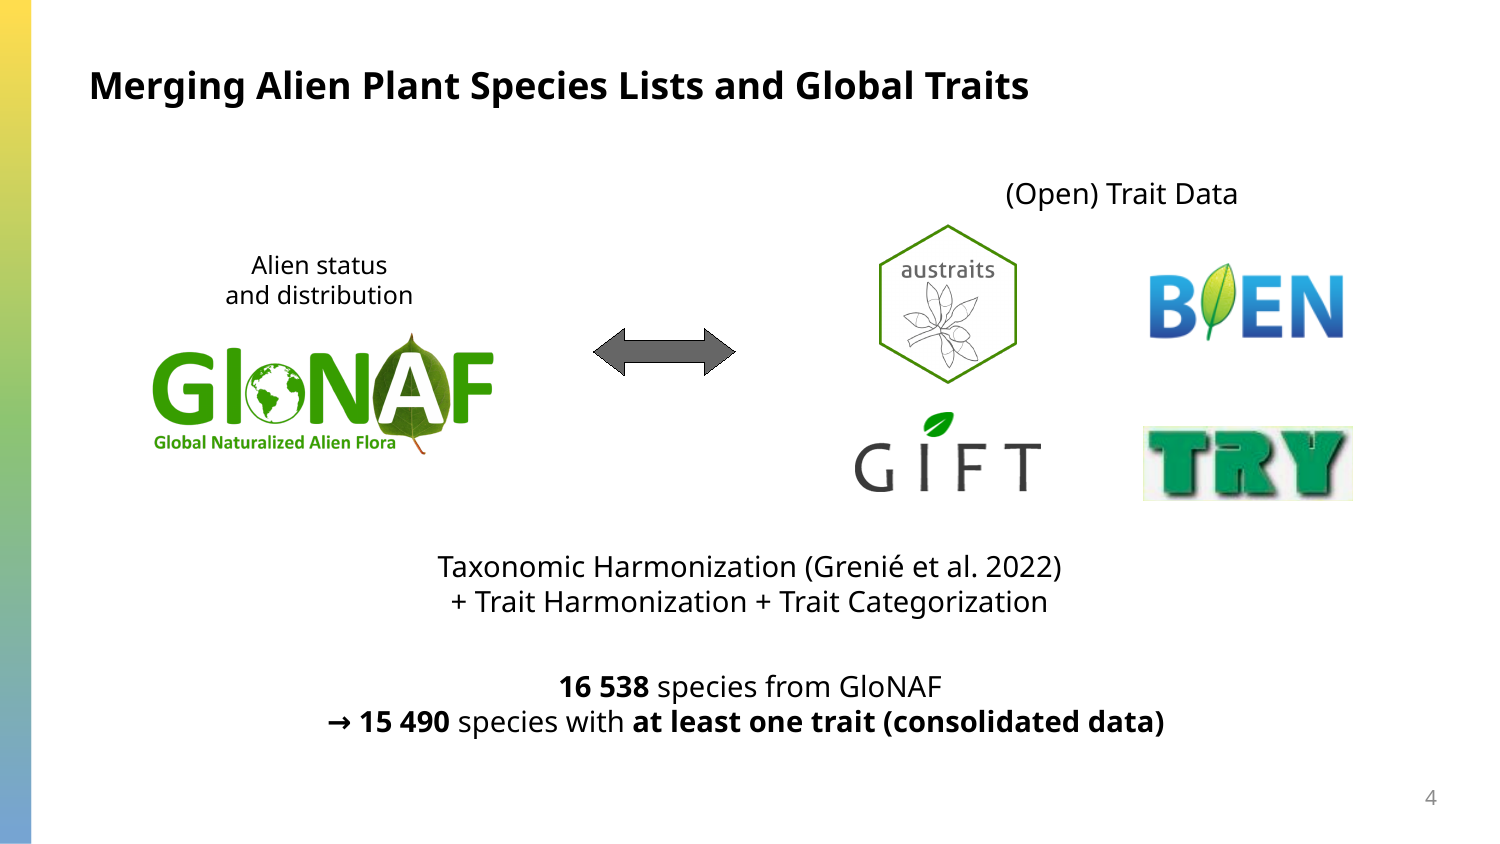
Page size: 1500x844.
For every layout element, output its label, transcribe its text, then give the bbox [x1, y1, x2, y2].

text_box <number> [1240, 767, 1437, 813]
text_box [593, 328, 736, 376]
text_box 16 538 species from GloNAF → 15 490 species with at least one trait (consolidated data) [200, 660, 1300, 747]
text_box Merging Alien Plant Species Lists and Global Traits [88, 61, 1441, 156]
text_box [143, 241, 497, 459]
picture [0, 0, 1500, 844]
text_box Taxonomic Harmonization (Grenié et al. 2022) + Trait Harmonization + Trait Categorization [217, 540, 1283, 627]
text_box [855, 167, 1354, 502]
